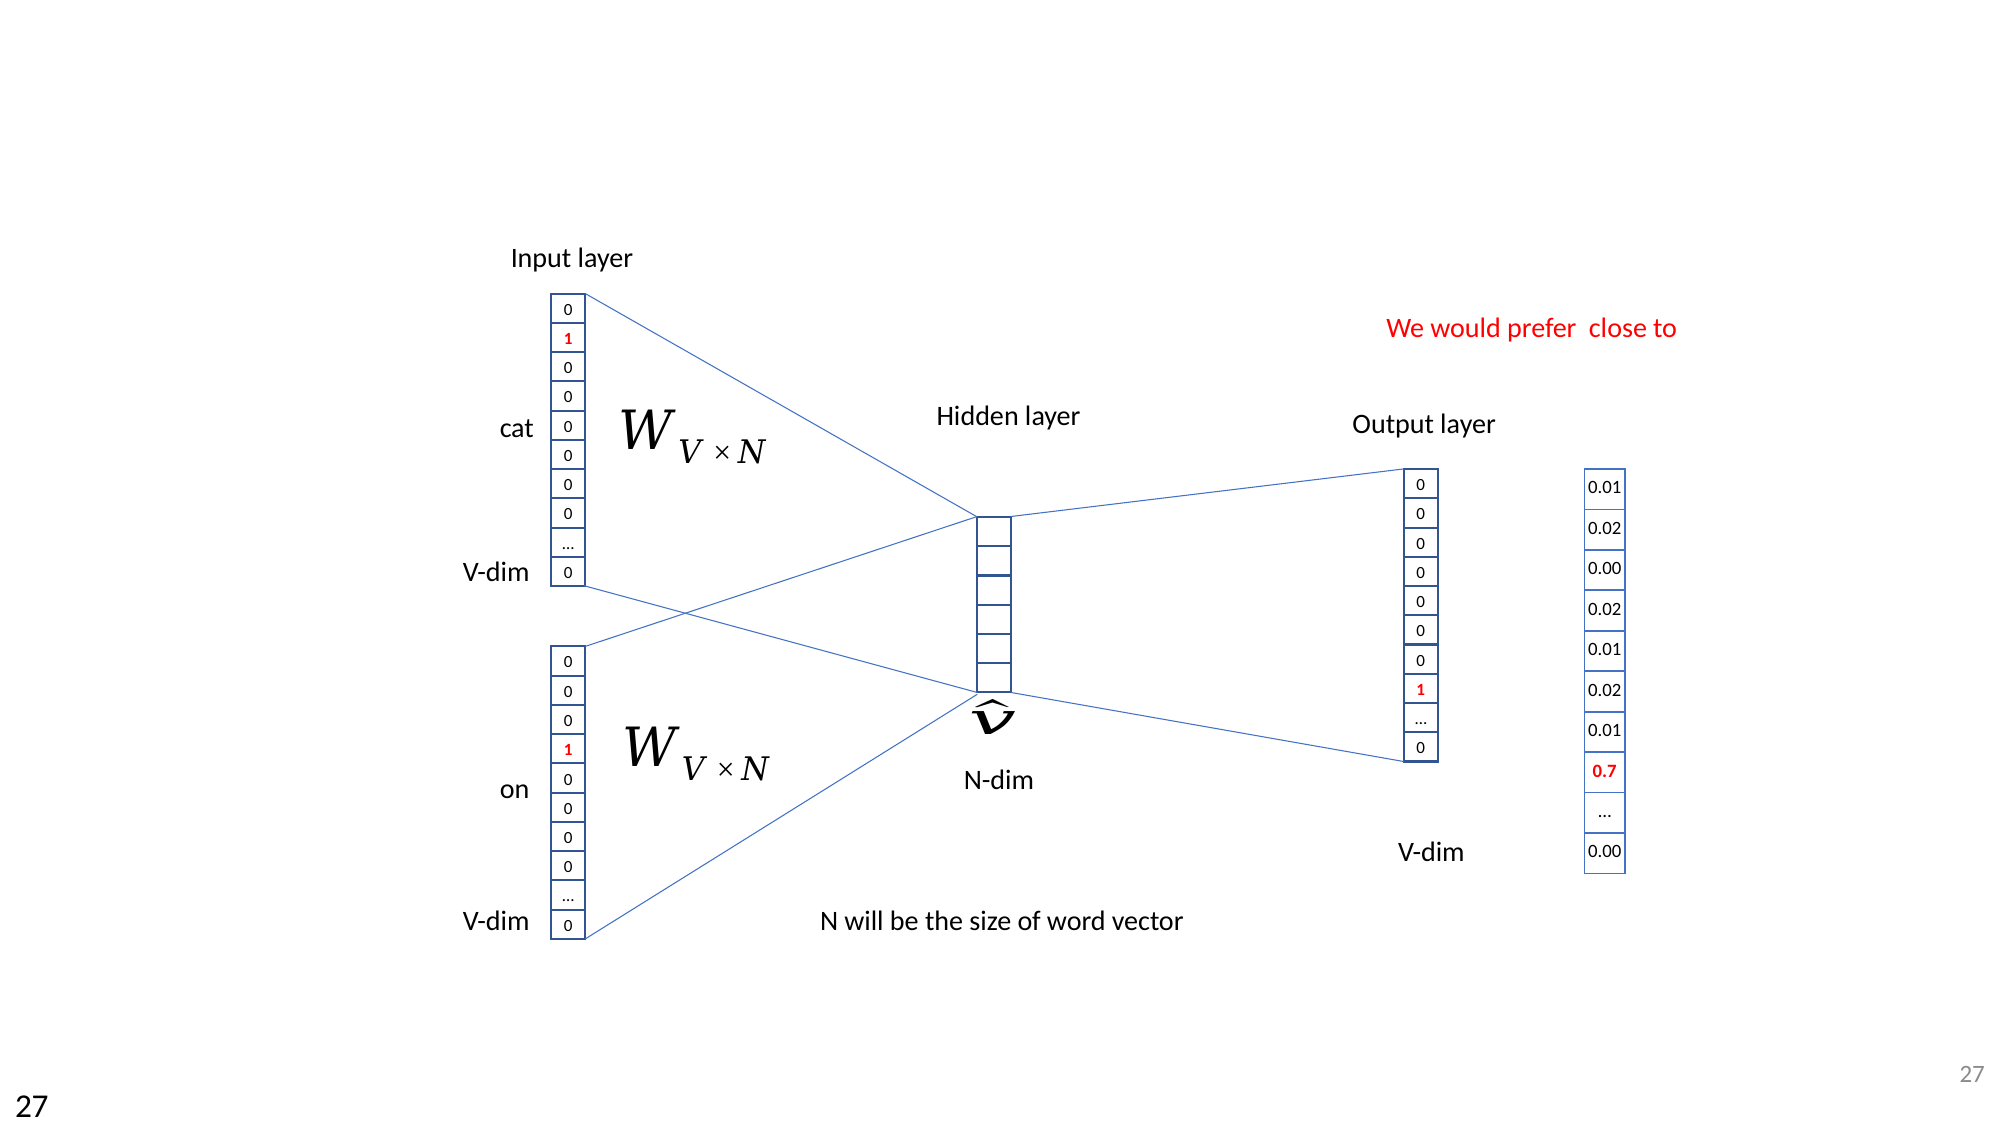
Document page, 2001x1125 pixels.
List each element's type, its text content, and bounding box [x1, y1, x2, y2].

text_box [584, 585, 978, 693]
table_cell 0.00 [1585, 551, 1624, 589]
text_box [1010, 468, 1405, 517]
text_box V-dim [448, 895, 545, 944]
text_box V-dim [1383, 826, 1480, 875]
text_box Input layer [496, 231, 649, 281]
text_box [1403, 469, 1438, 762]
text_box V-dim [448, 546, 545, 595]
text_box cat [485, 402, 549, 451]
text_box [551, 293, 585, 587]
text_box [551, 646, 586, 939]
table_cell 0.00 [1585, 834, 1624, 873]
table_cell 0.7 [1585, 753, 1624, 792]
text_box Hidden layer [978, 390, 1096, 439]
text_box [585, 516, 978, 585]
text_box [585, 694, 978, 939]
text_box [585, 293, 978, 516]
table_cell … [1585, 793, 1624, 832]
text_box on [485, 763, 545, 812]
table_header 0.01 [1585, 470, 1624, 509]
text_box Output layer [1337, 397, 1511, 447]
table_cell 0.02 [1585, 672, 1624, 711]
slide_number 27 [1550, 1042, 2000, 1103]
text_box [978, 516, 1011, 693]
table_cell 0.01 [1585, 632, 1624, 670]
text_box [1010, 692, 1405, 762]
table_cell 0.02 [1585, 510, 1624, 549]
text_box N-dim [978, 753, 1049, 803]
table_cell 0.01 [1585, 713, 1624, 751]
table_cell 0.02 [1585, 591, 1624, 630]
text_box N will be the size of word vector [805, 895, 1199, 944]
